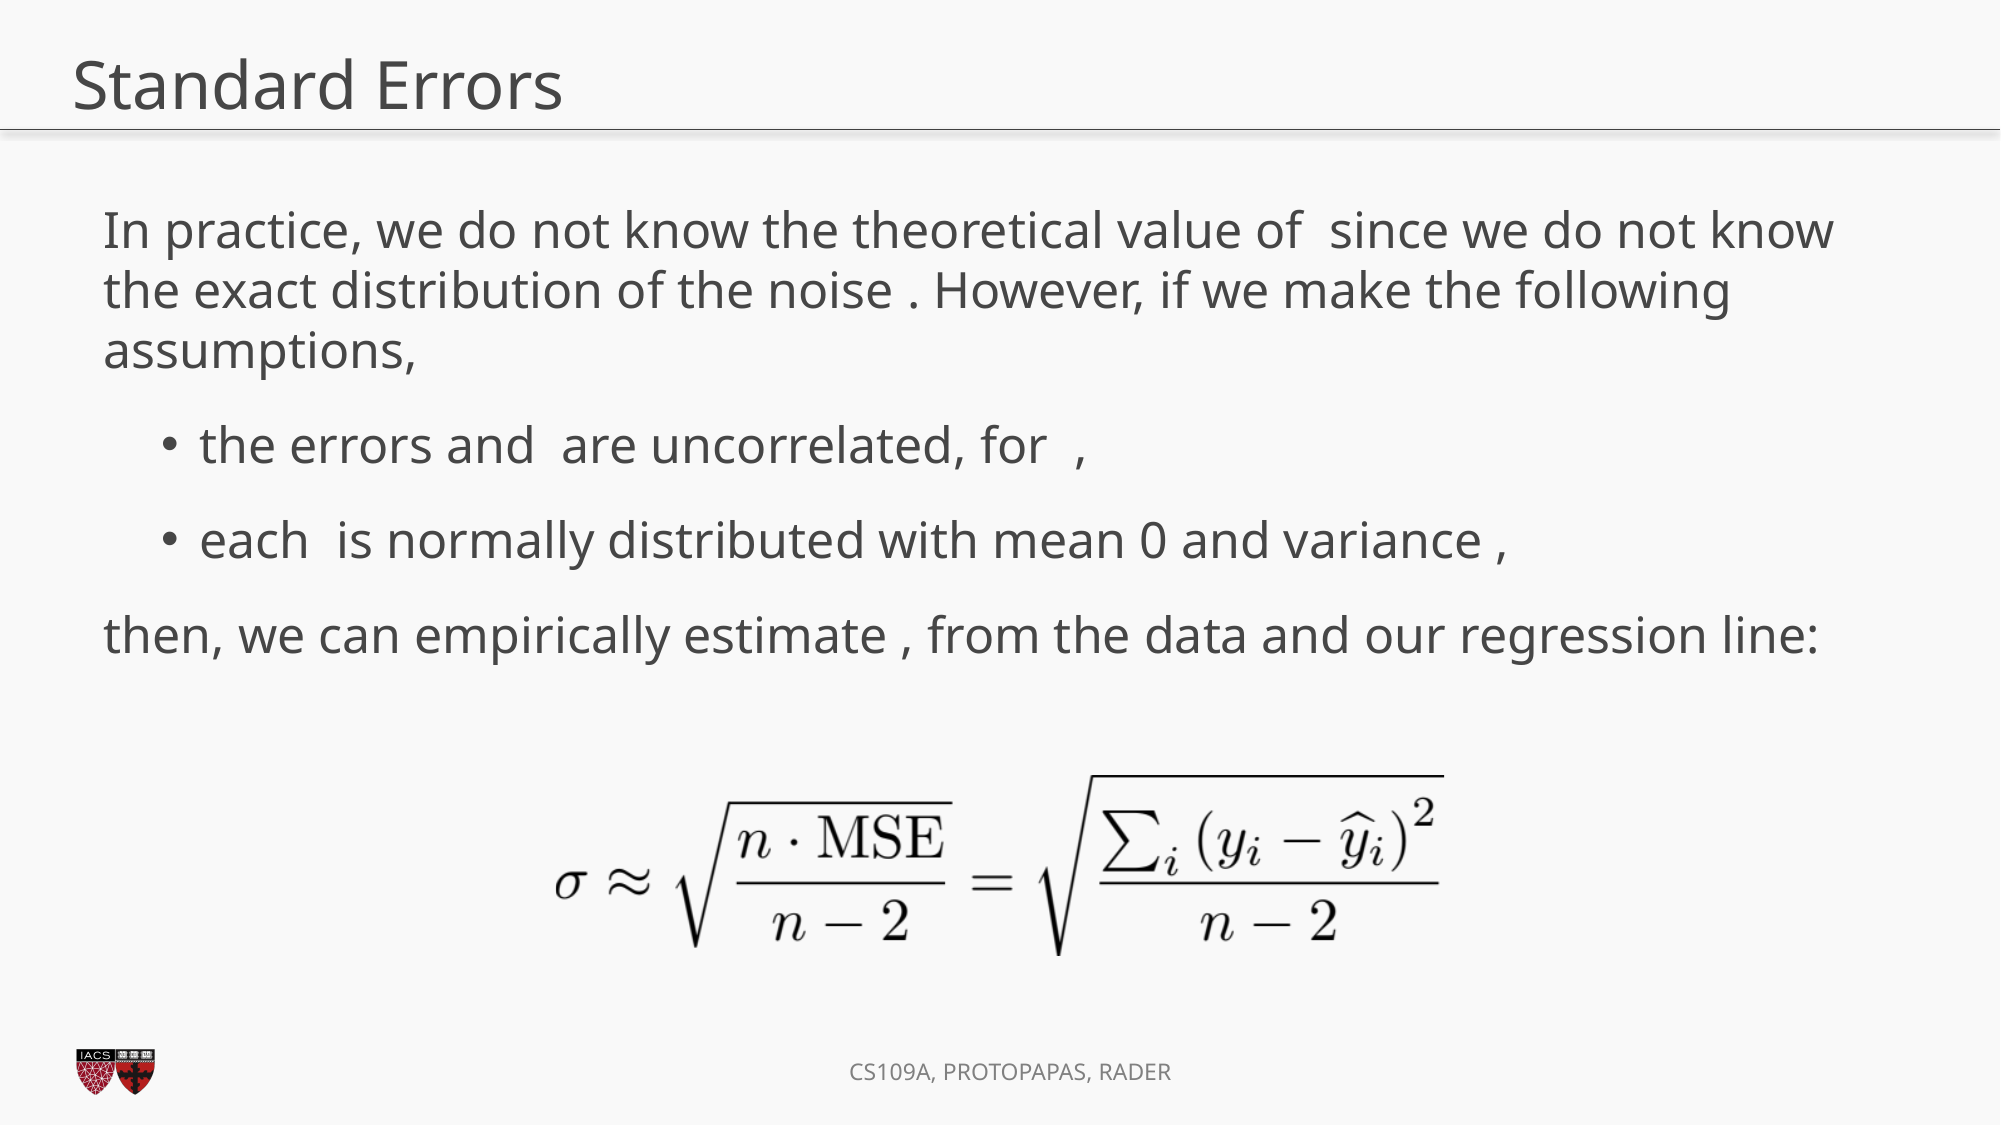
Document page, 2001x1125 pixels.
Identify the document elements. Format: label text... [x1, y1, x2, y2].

title Standard Errors [57, 35, 1943, 162]
picture [75, 1049, 155, 1095]
picture [555, 775, 1445, 956]
